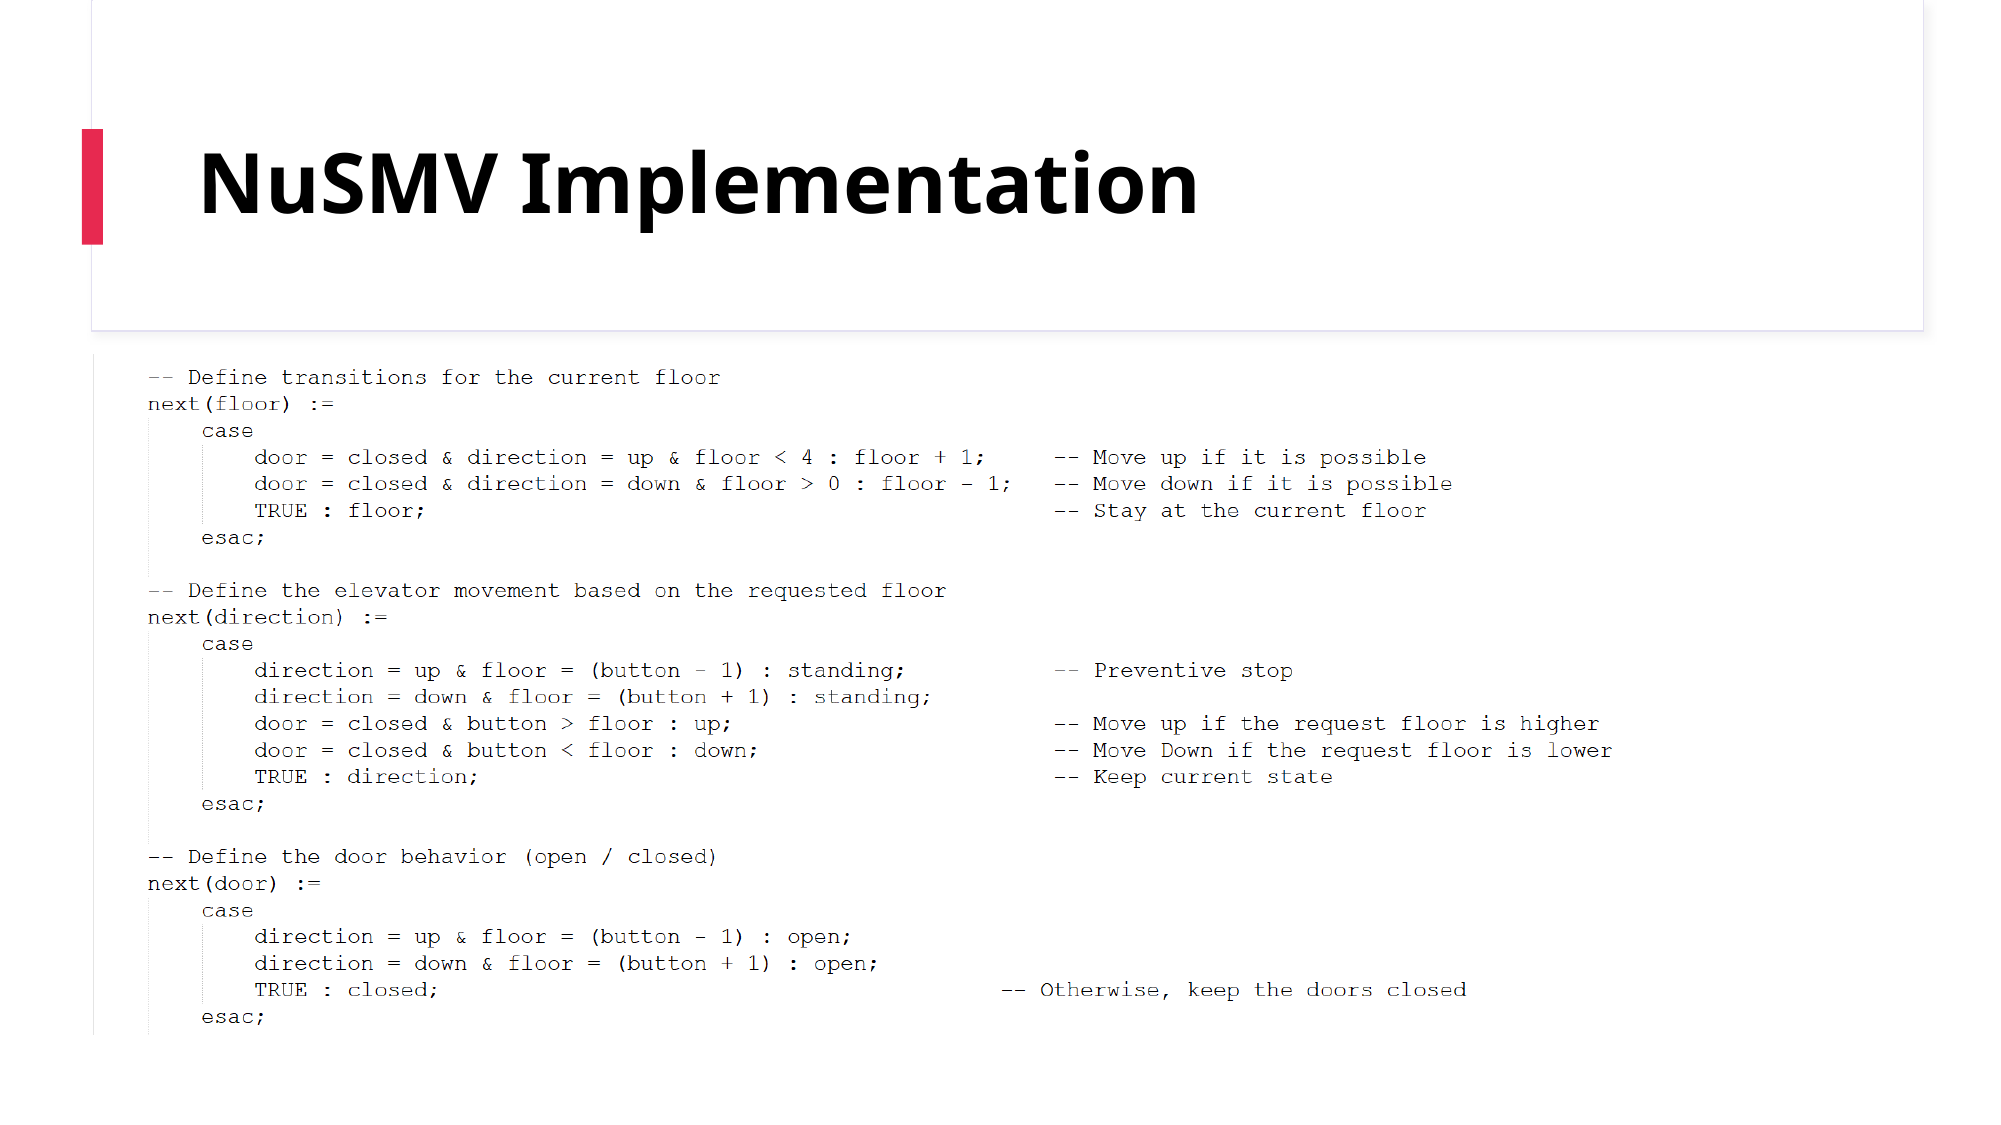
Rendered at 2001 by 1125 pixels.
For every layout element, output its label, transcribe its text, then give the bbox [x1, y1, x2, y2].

picture [93, 354, 1657, 1035]
title NuSMV Implementation [183, 90, 1851, 284]
